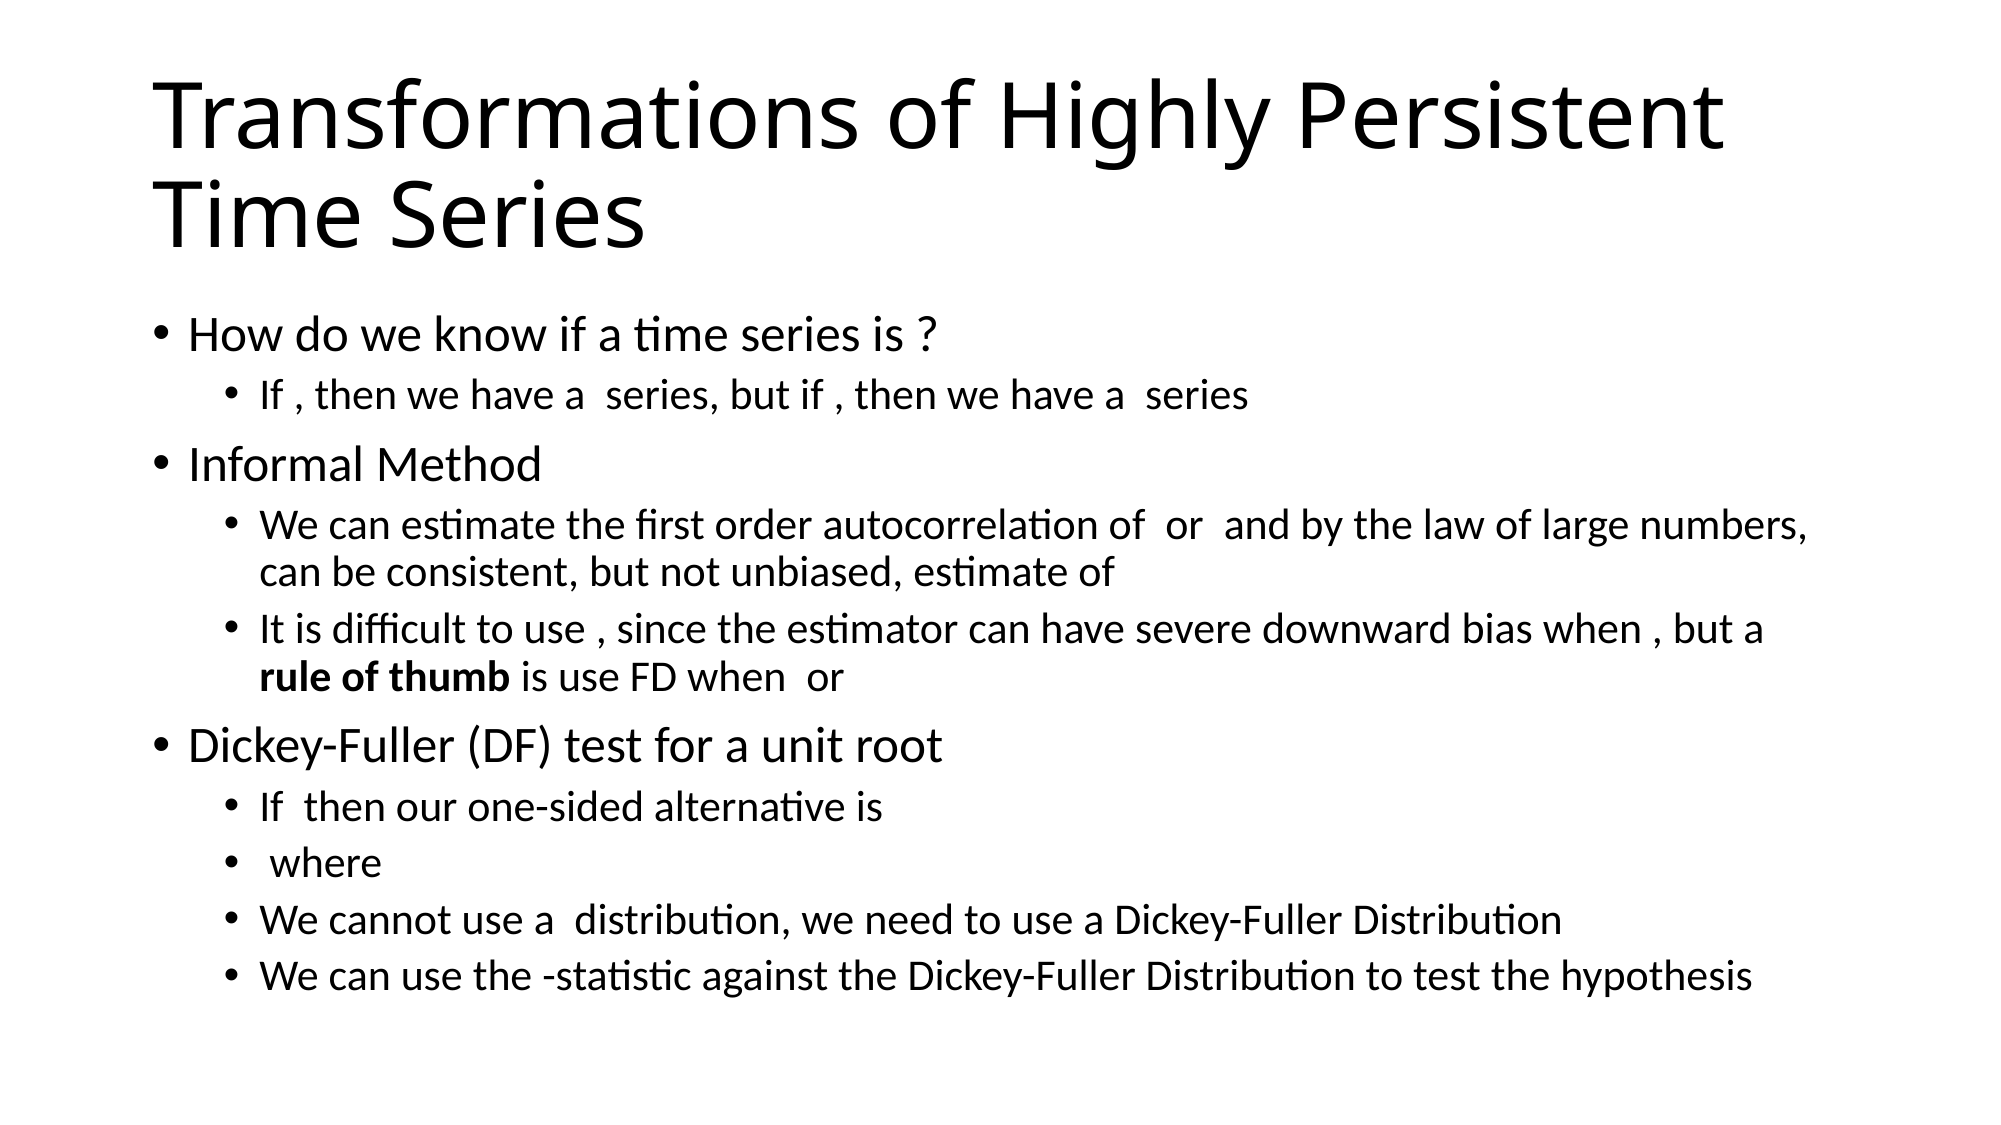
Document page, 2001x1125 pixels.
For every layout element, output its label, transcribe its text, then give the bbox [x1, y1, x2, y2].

title Transformations of Highly Persistent Time Series [137, 59, 1863, 278]
